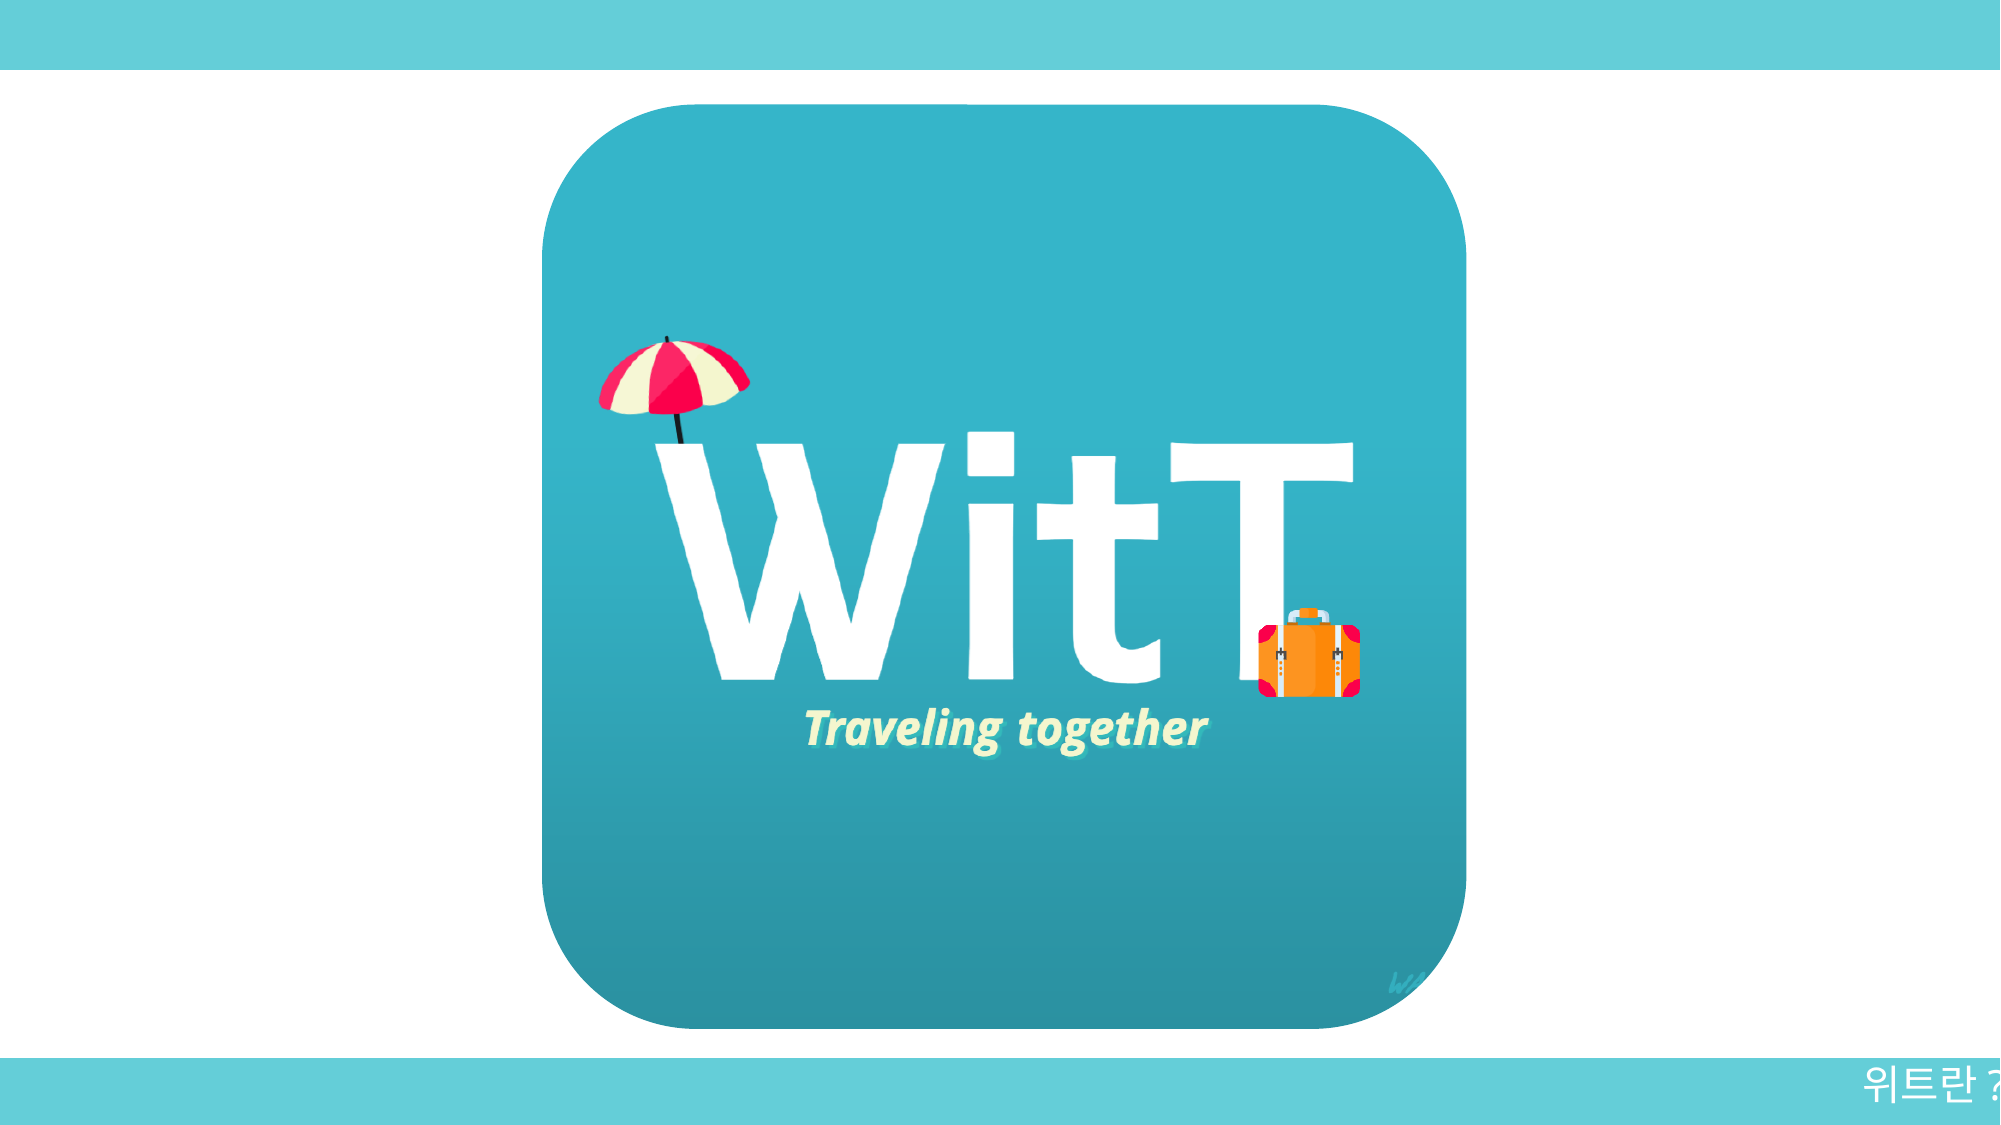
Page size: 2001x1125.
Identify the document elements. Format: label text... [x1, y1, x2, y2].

text_box 위트란? [1847, 1044, 2000, 1124]
text_box [0, 71, 2000, 1058]
picture [541, 104, 1467, 1030]
